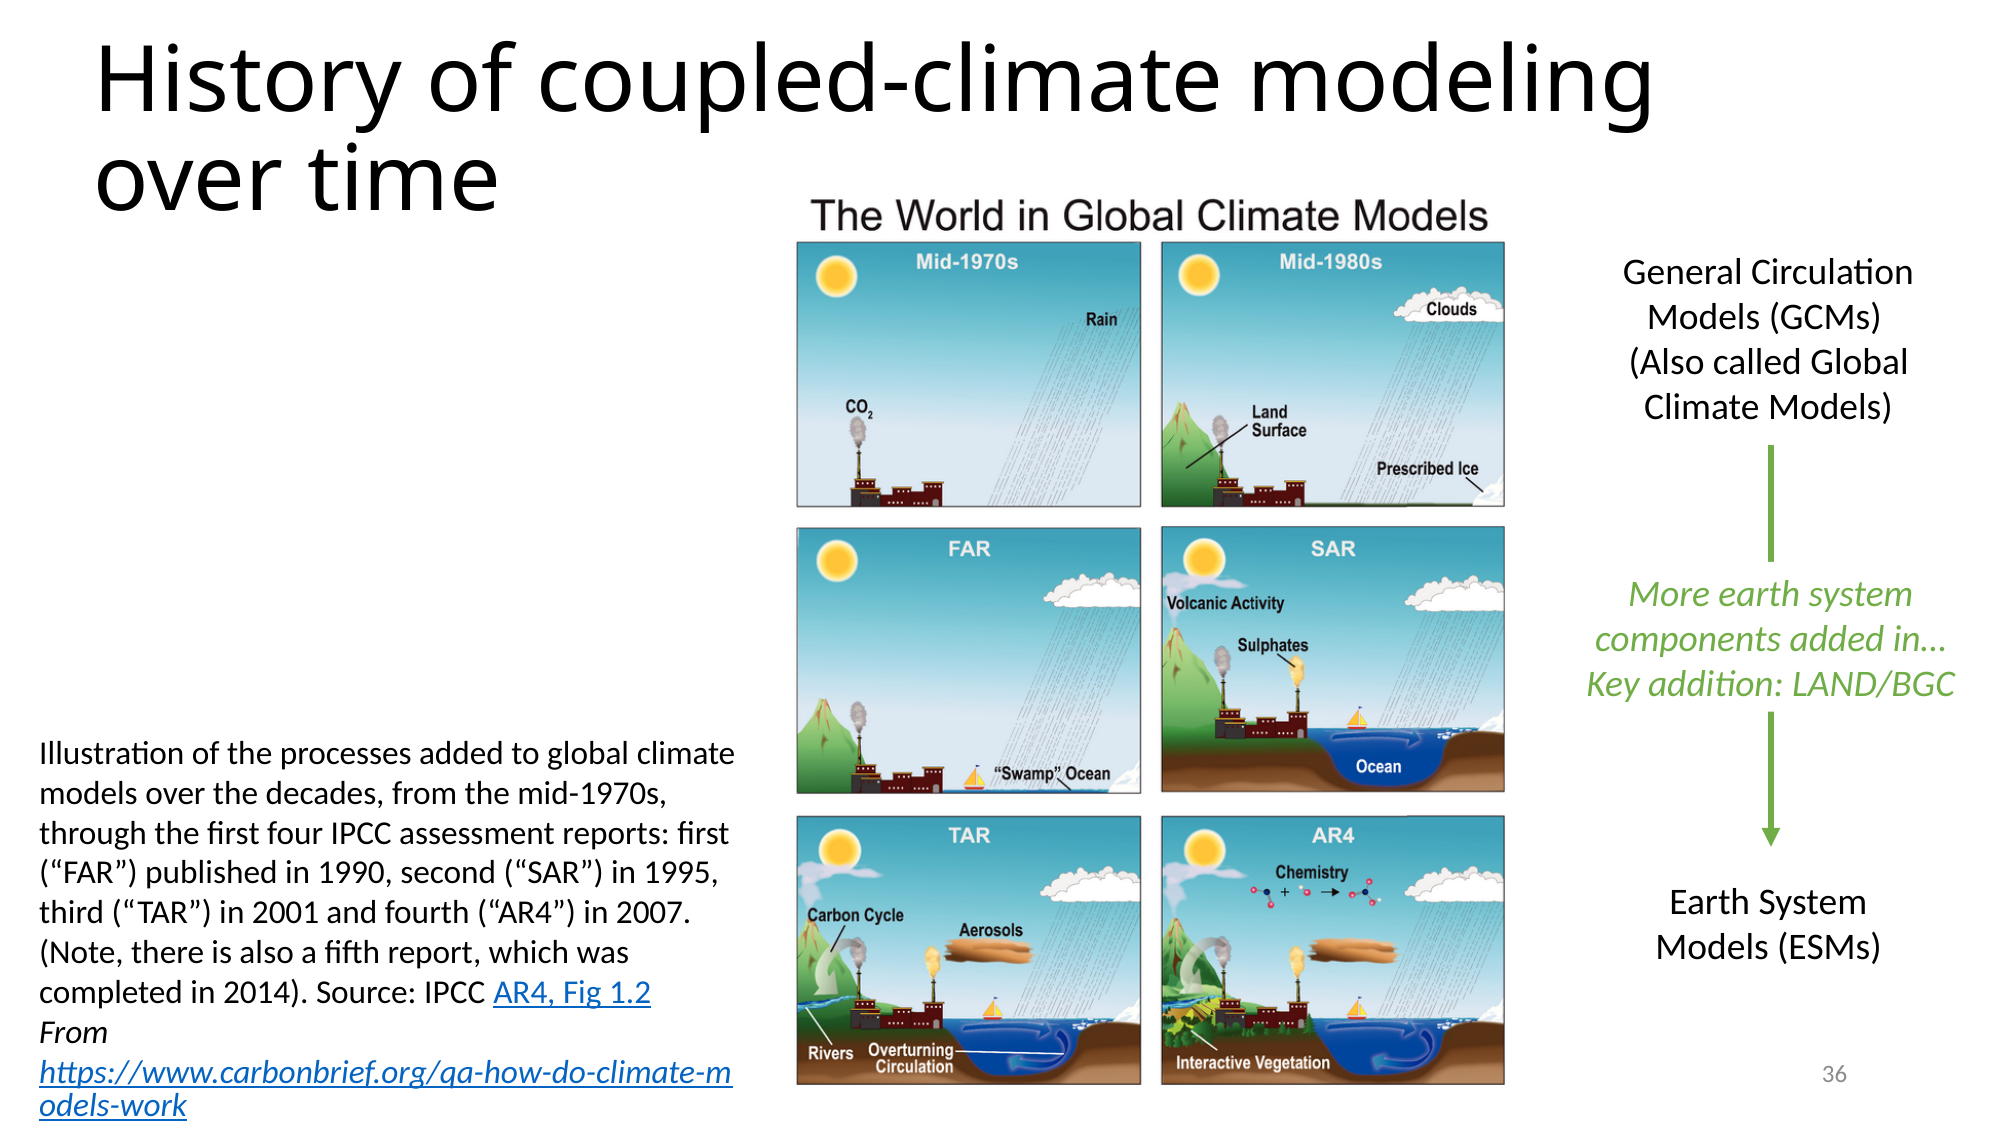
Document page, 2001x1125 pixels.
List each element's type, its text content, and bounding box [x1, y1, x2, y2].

slide_number 36 [1412, 1042, 1863, 1103]
text_box More earth system components added in… Key addition: LAND/BGC [1570, 561, 1770, 712]
picture [791, 190, 1510, 1092]
text_box General Circulation Models (GCMs) (Also called Global Climate Models) Earth System Models (ESMs) [1594, 712, 1943, 975]
text_box More earth system components added in… Key addition: LAND/BGC [1771, 561, 1972, 712]
title History of coupled-climate modeling over time [78, 22, 1863, 240]
text_box General Circulation Models (GCMs) (Also called Global Climate Models) Earth System Models (ESMs) [1594, 239, 1943, 561]
text_box Illustration of the processes added to global climate models over the decades, from the mid-1970s, through the first four IPCC assessment reports: first (“FAR”) published in 1990, second (“SAR”) in 1995, third (“TAR”) in 2001 and fourth (“AR4”) in 2007. (Note, there is also a fifth report, which was completed in 2014). Source: IPCC AR4, Fig 1.2 From https://www.carbonbrief.org/qa-how-do-climate-models-work [24, 723, 763, 1125]
